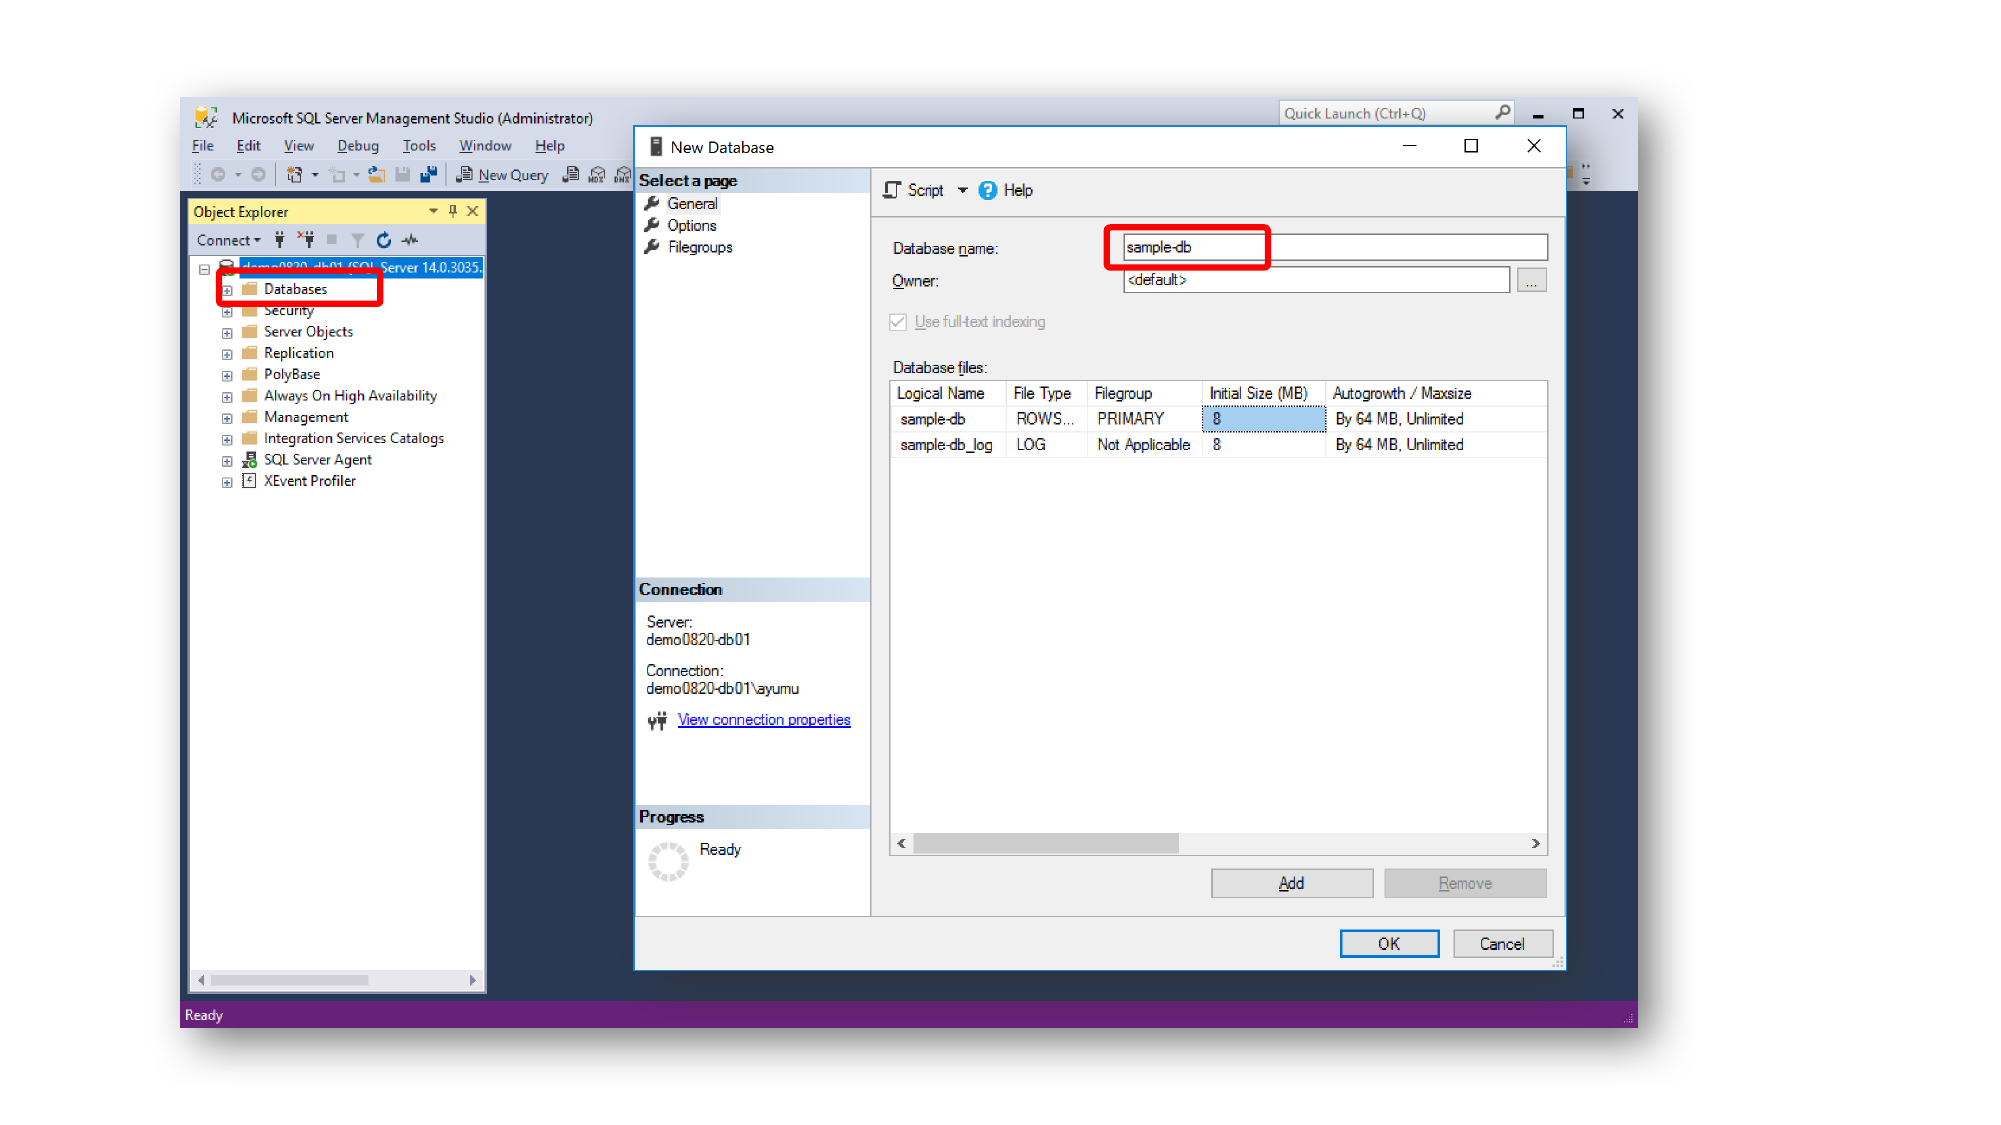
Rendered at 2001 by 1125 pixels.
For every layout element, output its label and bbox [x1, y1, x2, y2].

picture [180, 97, 1638, 1028]
